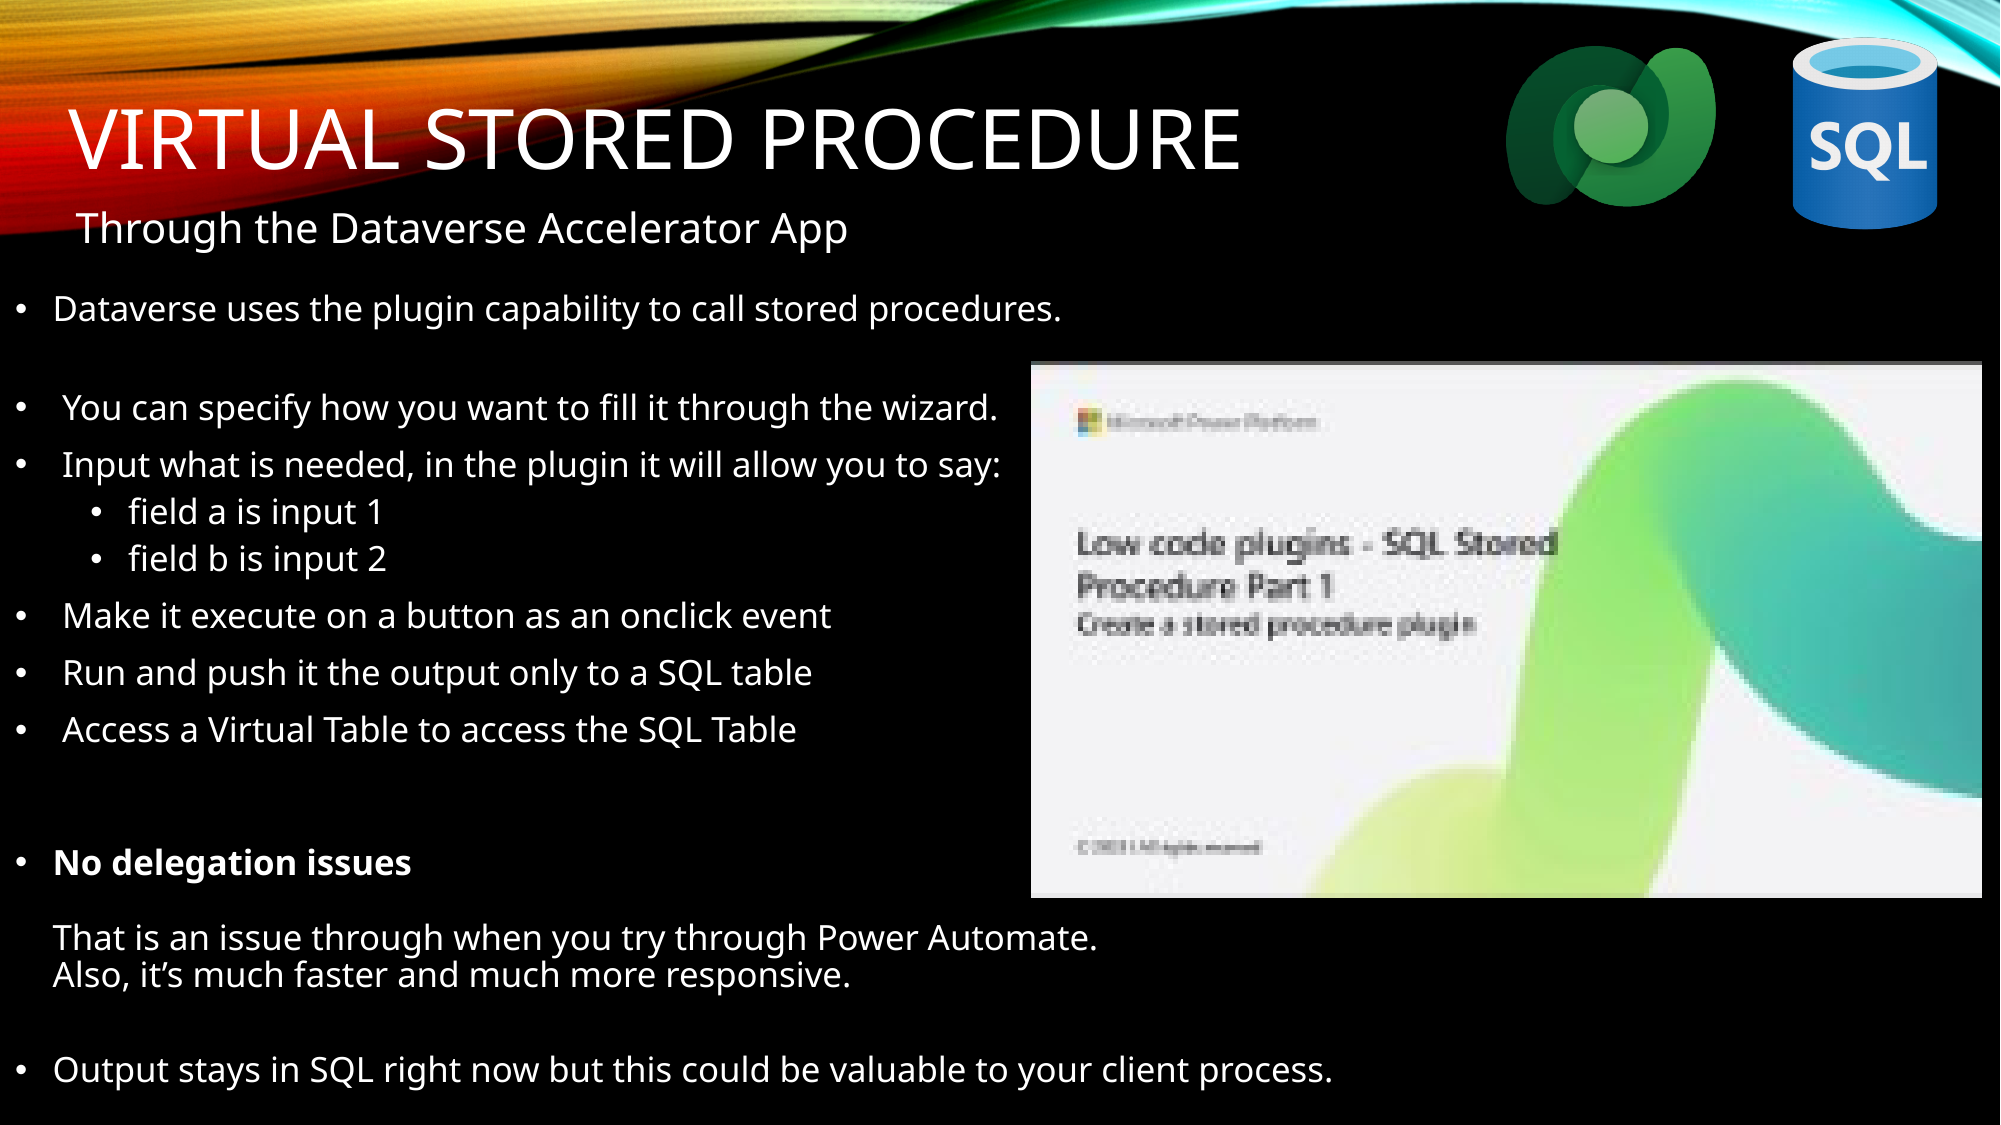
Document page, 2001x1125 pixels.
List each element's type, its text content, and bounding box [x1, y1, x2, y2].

text_box Through the Dataverse Accelerator App [60, 194, 865, 260]
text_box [1030, 360, 1983, 899]
picture [0, 0, 2000, 250]
title Virtual stored procedure [53, 23, 1716, 262]
subtitle Dataverse uses the plugin capability to call stored procedures. You can specify how you want to fill it through the wizard. Input what is needed, in the plugin it will allow you to say: field a is input 1 field b is input 2 Make it execute on a button as an onclick event Run and push it the output only to a SQL table Access a Virtual Table to access the SQL Table No delegation issues That is an issue through when you try through Power Automate. Also, it’s much faster and much more responsive. Output stays in SQL right now but this could be valuable to your client process. [0, 283, 1490, 1100]
